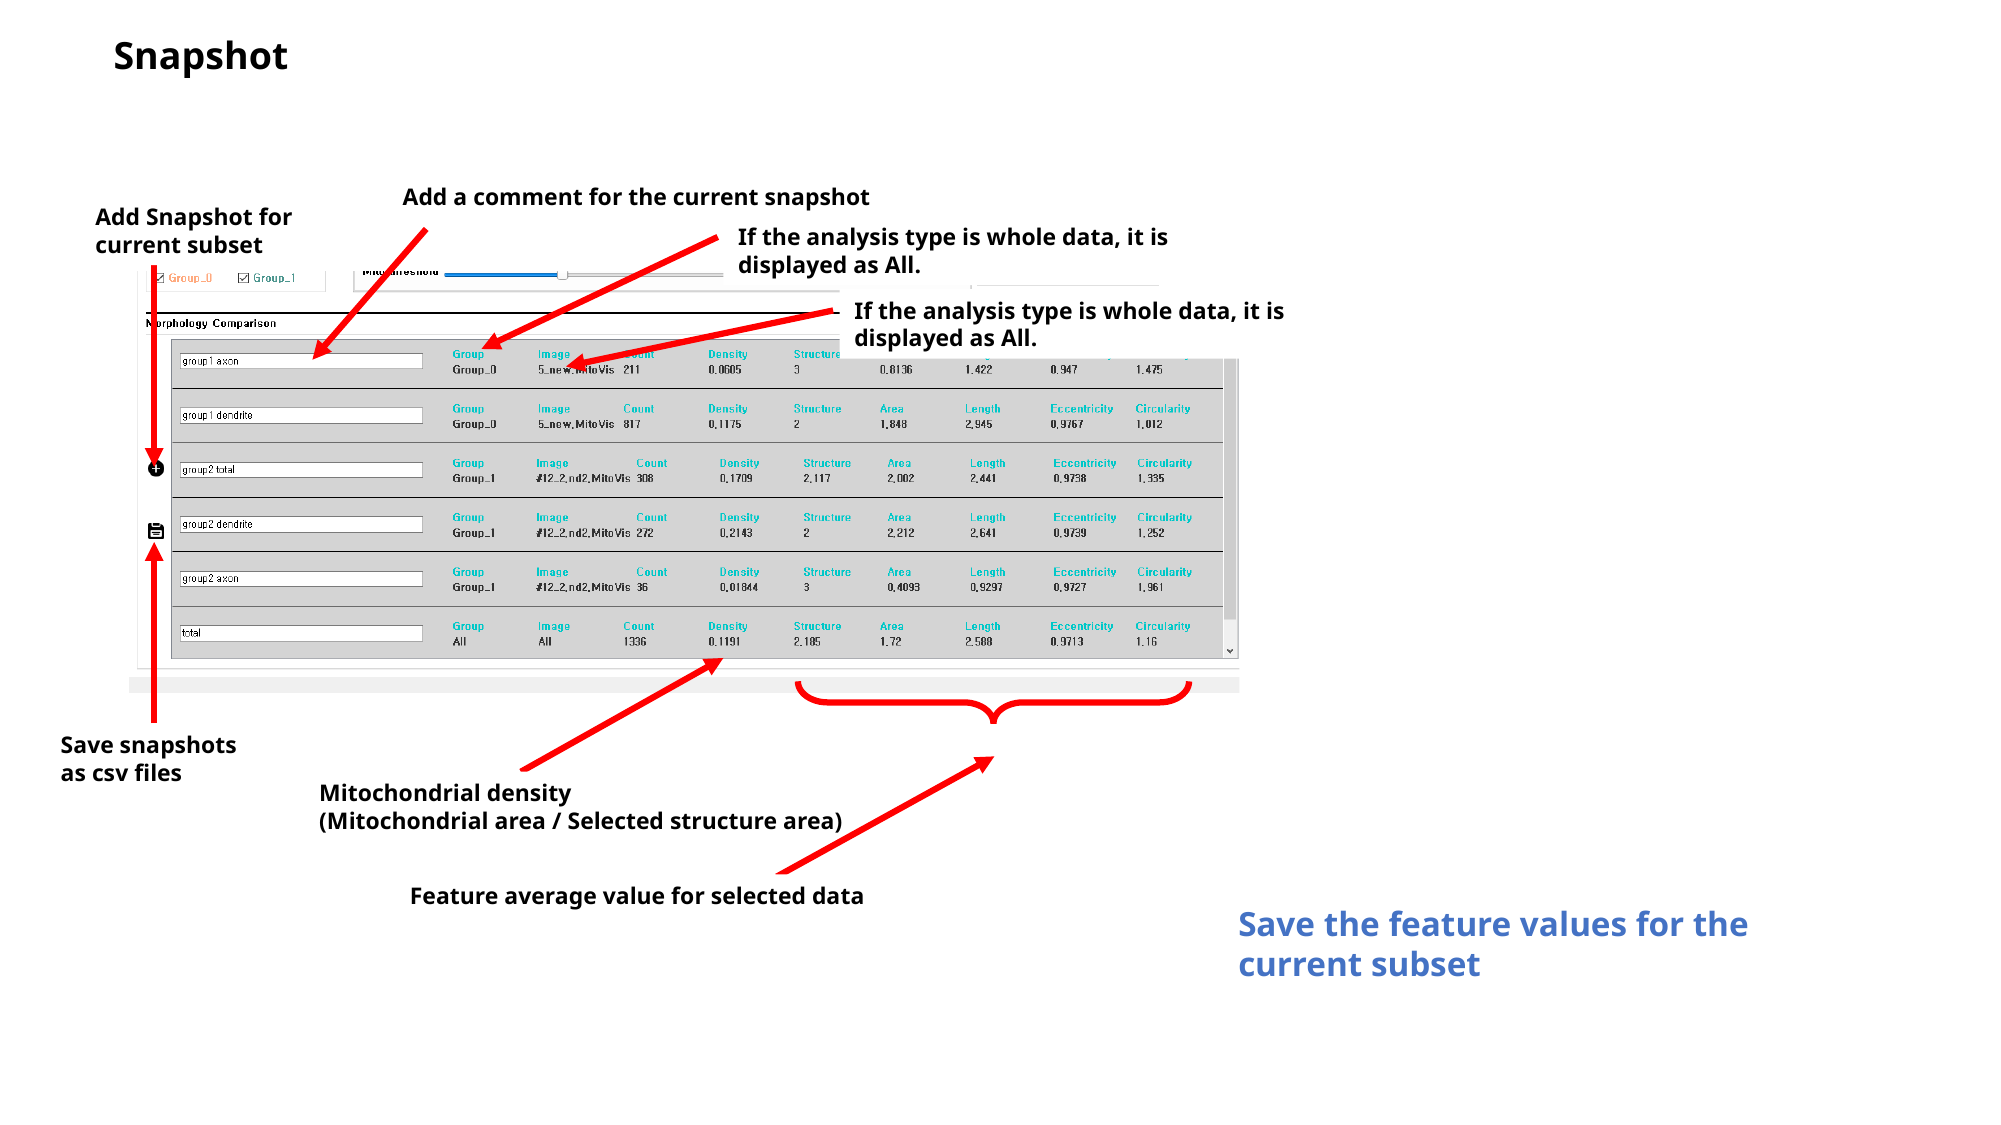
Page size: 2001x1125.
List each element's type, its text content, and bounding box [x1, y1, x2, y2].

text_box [776, 756, 995, 877]
text_box Mitochondrial density (Mitochondrial area / Selected structure area) [304, 771, 776, 842]
text_box Save snapshots as csv files [45, 723, 266, 794]
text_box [312, 228, 427, 360]
text_box Add Snapshot for current subset [80, 195, 333, 266]
text_box Add a comment for the current snapshot [387, 175, 955, 218]
text_box If the analysis type is whole data, it is displayed as All. [723, 215, 1290, 286]
picture [129, 271, 1240, 693]
text_box Feature average value for selected data [395, 874, 962, 917]
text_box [520, 658, 724, 772]
text_box If the analysis type is whole data, it is displayed as All. [1240, 289, 1406, 359]
text_box Snapshot [45, 24, 357, 85]
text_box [481, 236, 718, 349]
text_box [566, 310, 834, 367]
text_box Save the feature values for the current subset [1223, 895, 1790, 991]
text_box [802, 693, 1185, 724]
